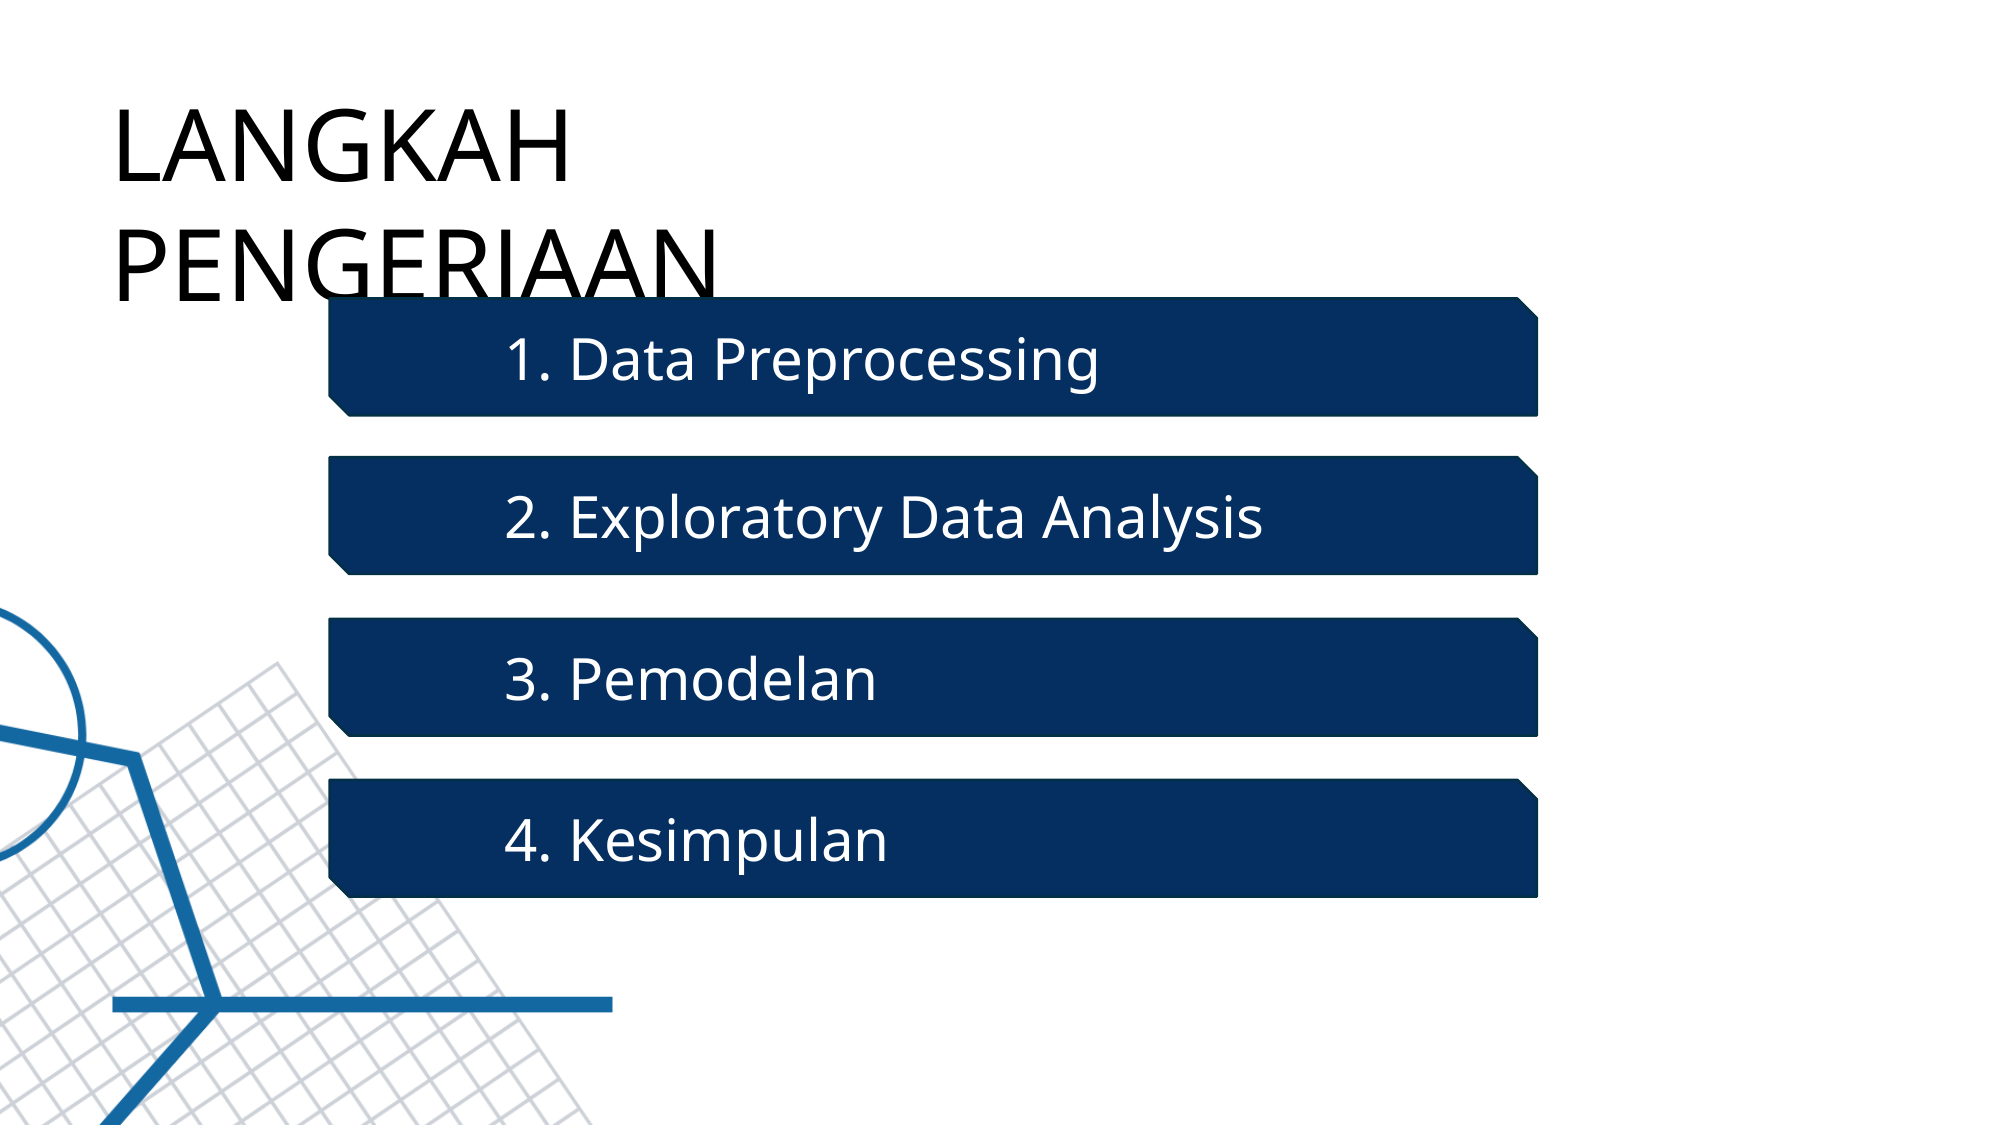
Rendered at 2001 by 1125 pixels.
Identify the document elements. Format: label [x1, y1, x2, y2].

list [0, 0, 2000, 1125]
